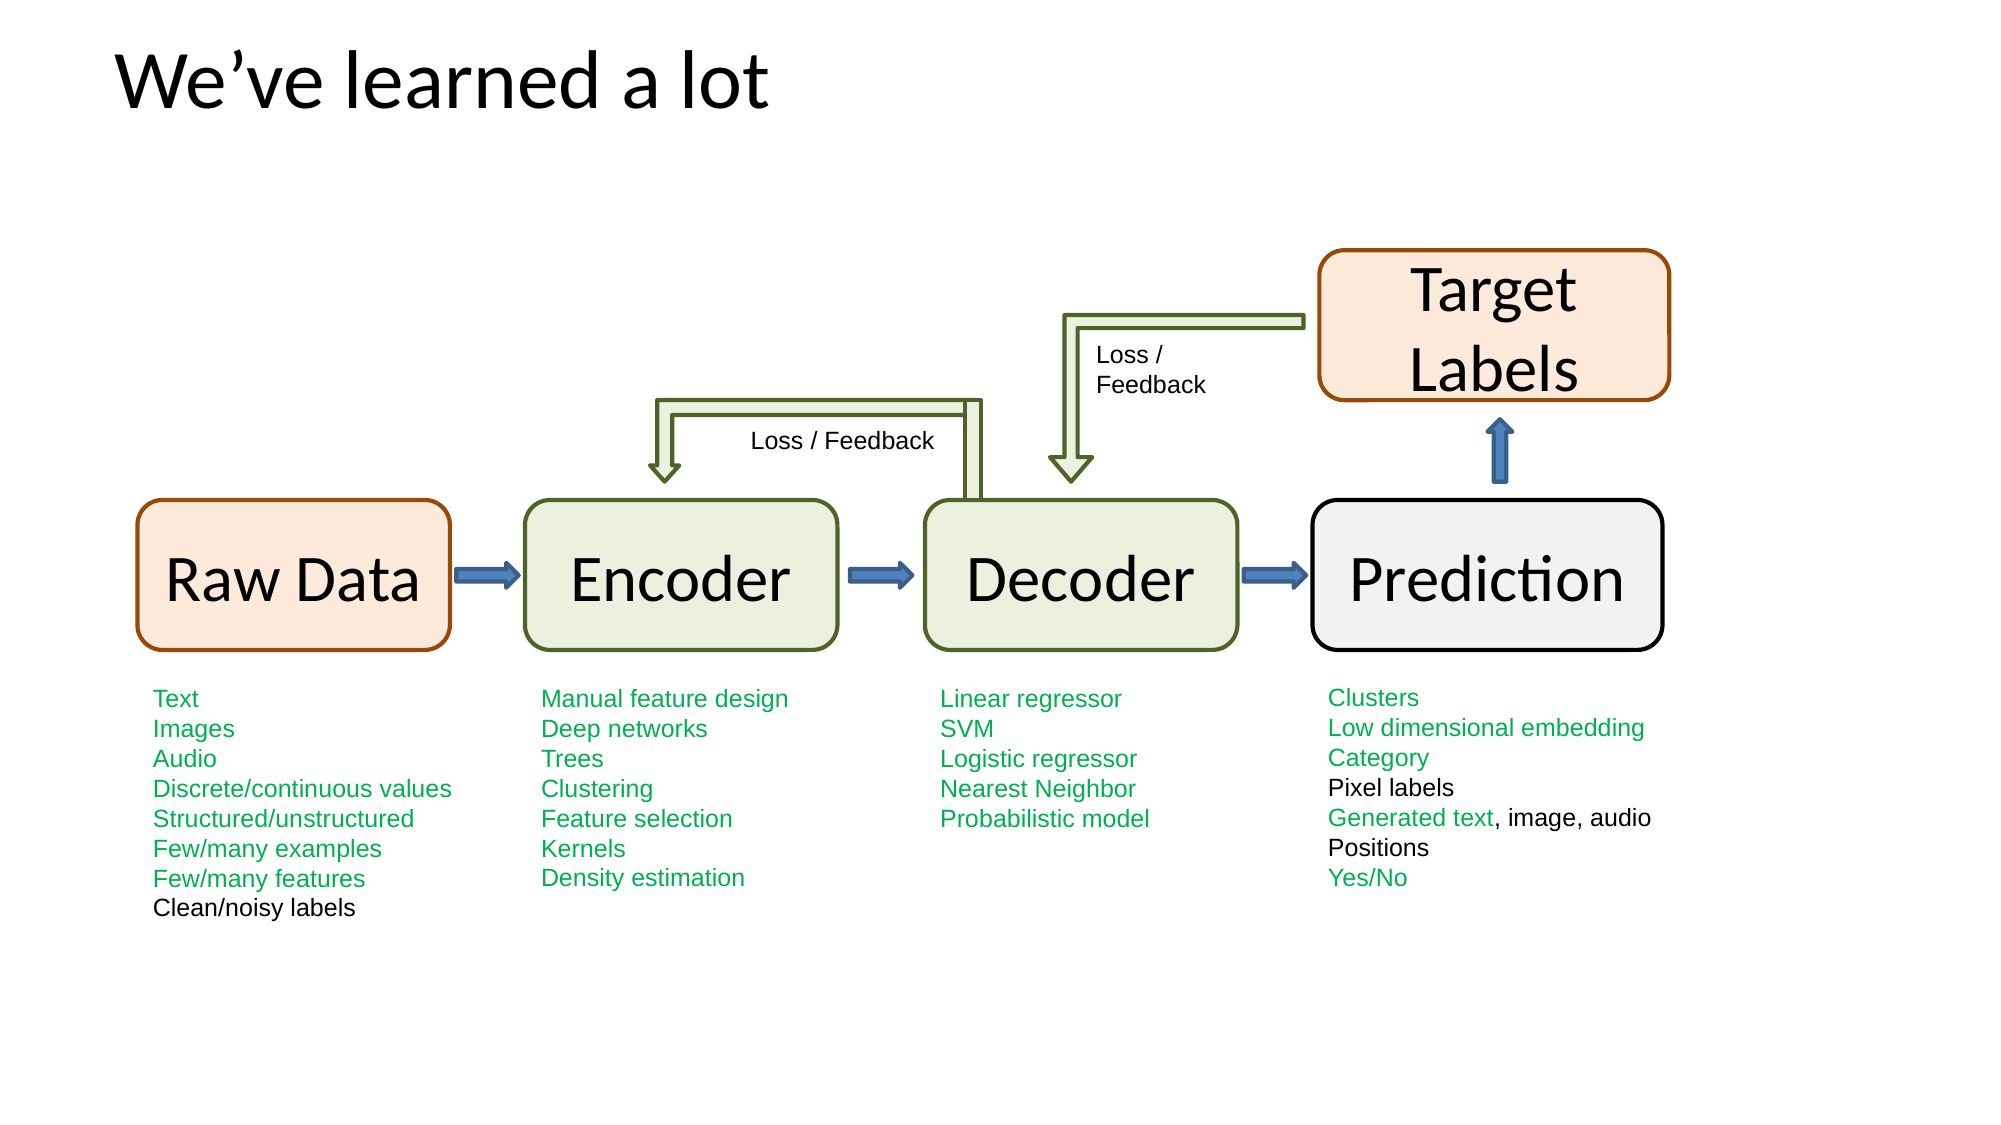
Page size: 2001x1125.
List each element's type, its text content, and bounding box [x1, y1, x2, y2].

text_box [1048, 312, 1306, 484]
text_box [1241, 560, 1309, 590]
text_box Loss / Feedback [735, 417, 981, 463]
text_box Manual feature design Deep networks Trees Clustering Feature selection Kernels Density estimation [526, 674, 805, 930]
text_box [963, 398, 983, 502]
text_box Linear regressor SVM Logistic regressor Nearest Neighbor Probabilistic model [925, 674, 1166, 930]
title We’ve learned a lot [99, 0, 1900, 150]
text_box Clusters Low dimensional embedding Category Pixel labels Generated text, image, audio Positions Yes/No [1313, 674, 1667, 899]
text_box Raw Data [135, 497, 453, 653]
text_box Target Labels [1317, 248, 1672, 403]
text_box Loss / Feedback [1081, 331, 1285, 406]
text_box Text Images Audio Discrete/continuous values Structured/unstructured Few/many examples Few/many features Clean/noisy labels [138, 675, 468, 960]
text_box [847, 560, 915, 590]
text_box Prediction [1310, 497, 1665, 653]
text_box [1485, 417, 1515, 484]
text_box Decoder [922, 497, 1240, 653]
text_box [454, 560, 521, 590]
text_box Encoder [522, 497, 840, 653]
text_box [648, 397, 976, 484]
